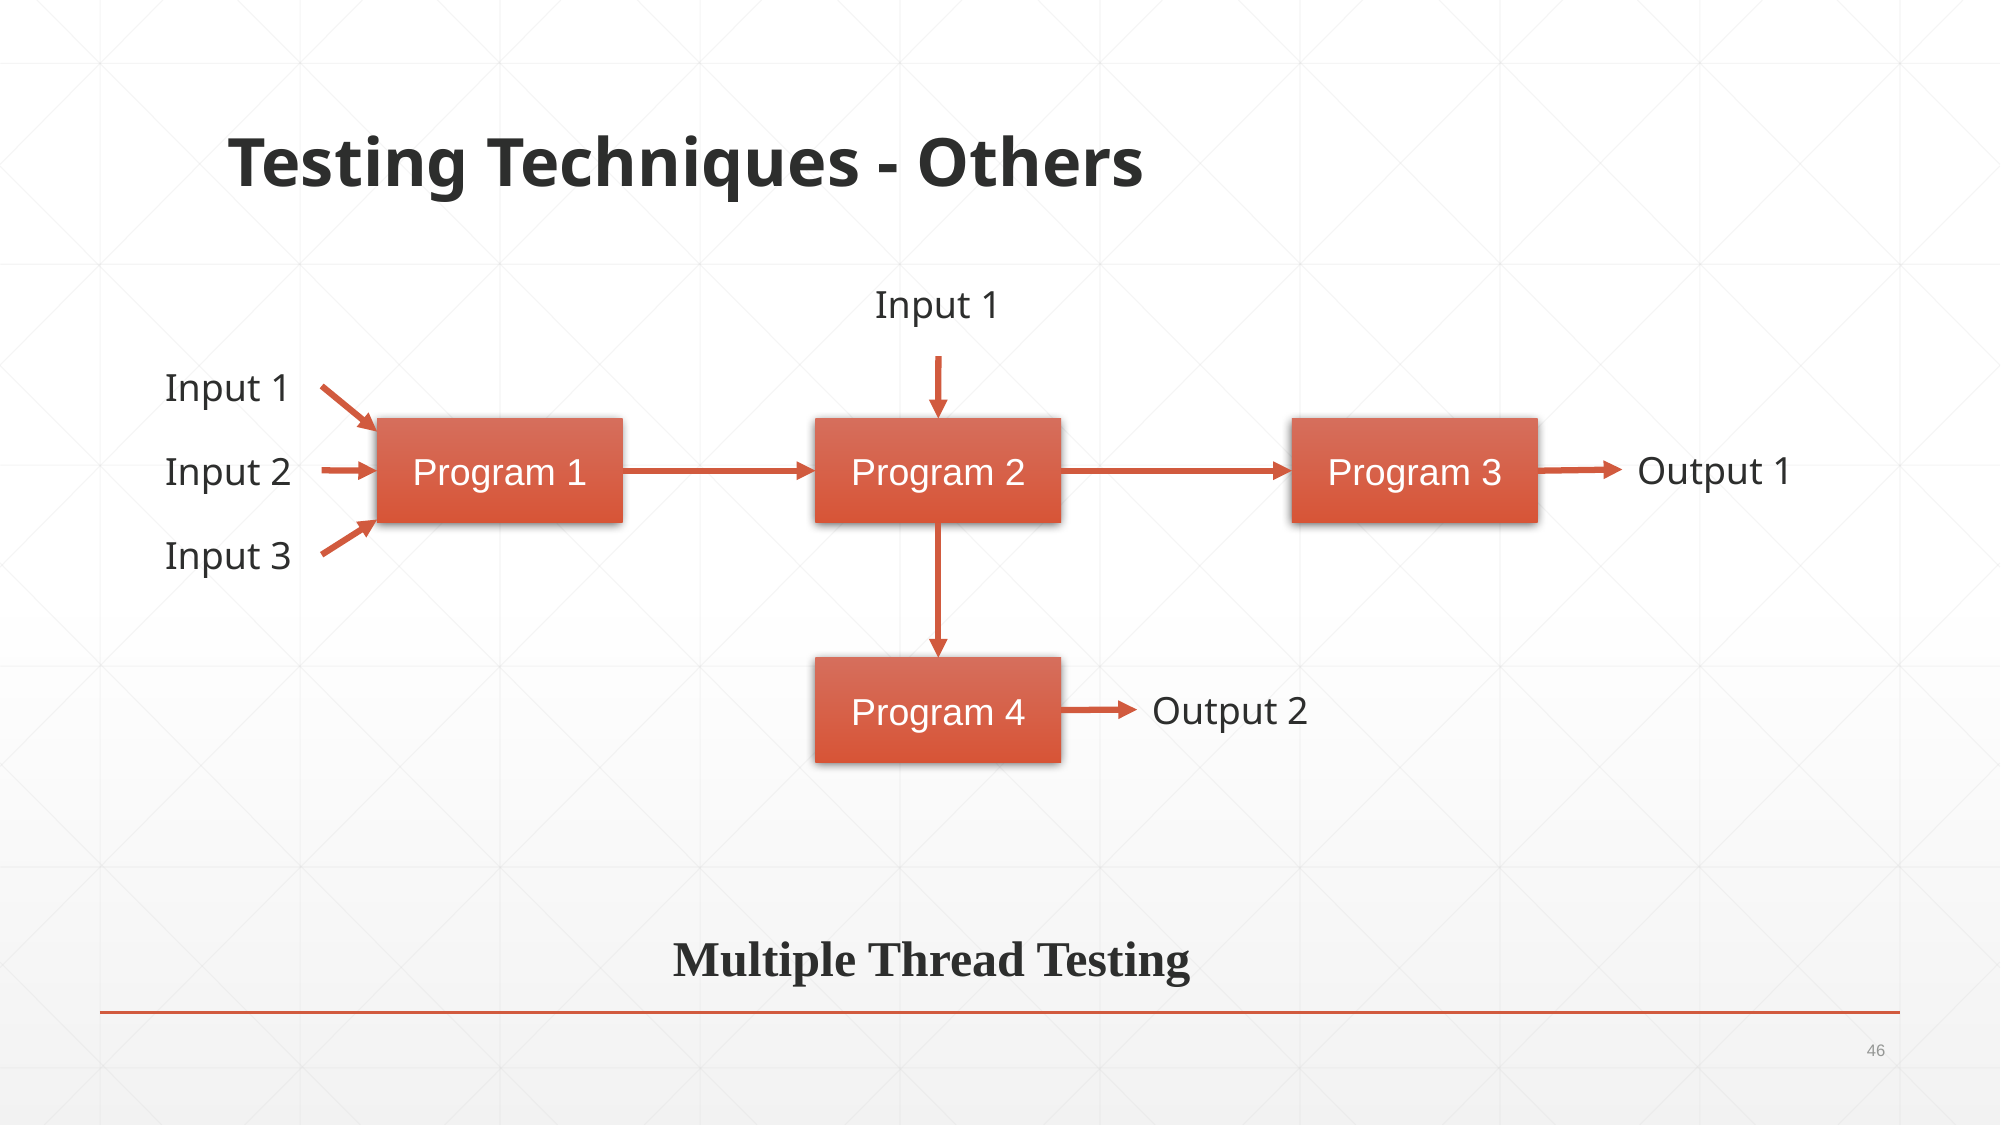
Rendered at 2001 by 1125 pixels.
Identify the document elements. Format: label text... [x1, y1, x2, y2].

text_box Program 3 [1291, 418, 1538, 523]
text_box Output 2 [1137, 679, 1379, 740]
text_box Multiple Thread Testing [658, 919, 1219, 994]
slide_number 46 [1749, 1031, 1901, 1069]
text_box Input 1 [852, 273, 1025, 334]
text_box Program 2 [815, 418, 1062, 523]
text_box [321, 386, 378, 432]
text_box Input 1 [150, 356, 322, 416]
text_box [321, 519, 378, 556]
text_box Program 4 [815, 657, 1062, 763]
text_box Output 1 [1622, 439, 1851, 500]
text_box Input 2 [150, 440, 322, 501]
text_box Input 3 [150, 524, 322, 585]
text_box Program 1 [377, 418, 623, 523]
title Testing Techniques - Others [212, 82, 1788, 209]
